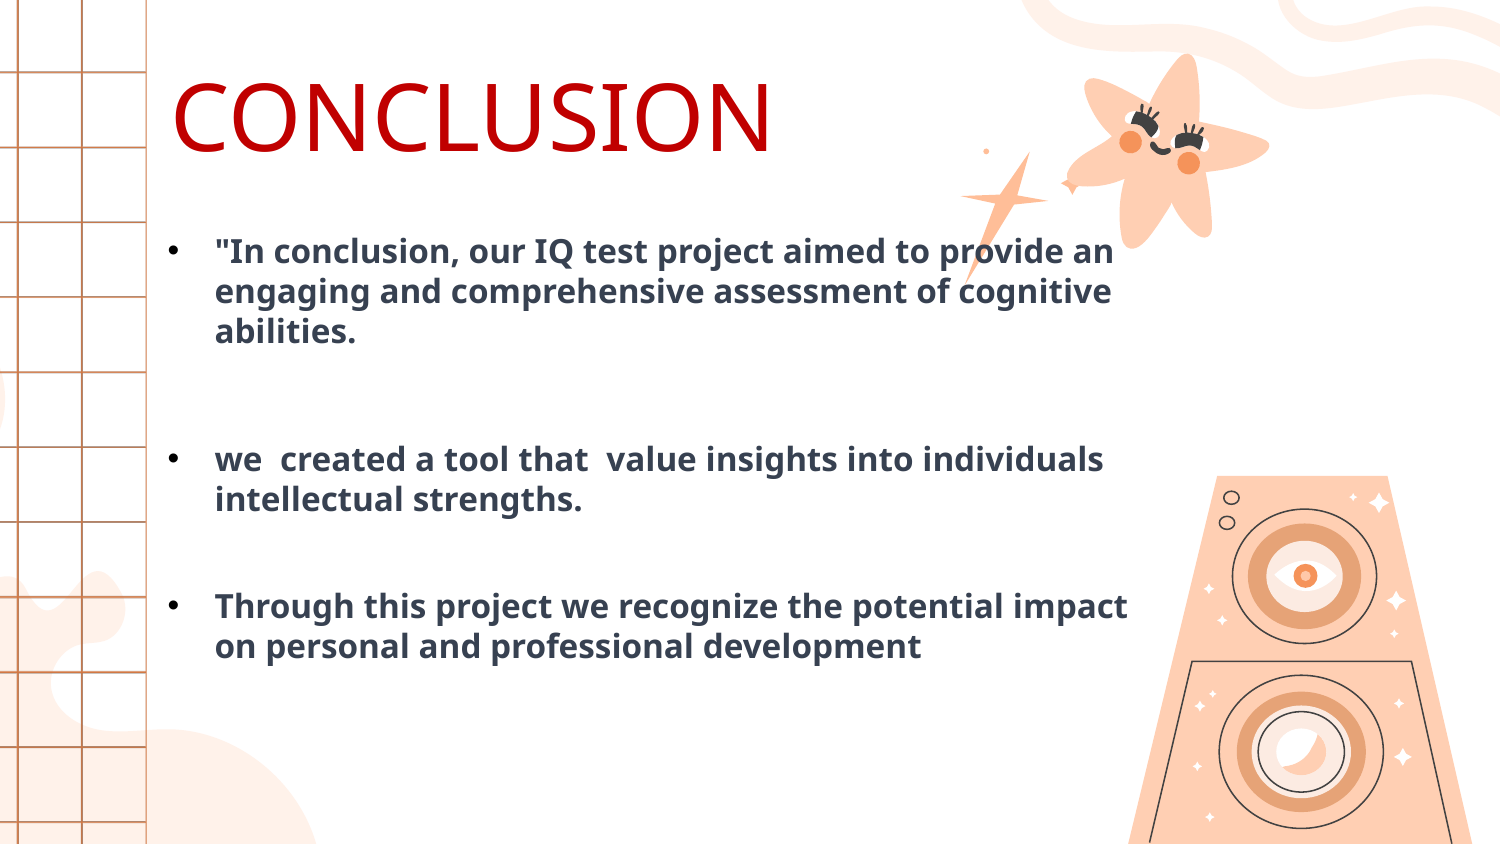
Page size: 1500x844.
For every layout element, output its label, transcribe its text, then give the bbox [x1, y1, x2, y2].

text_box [1127, 475, 1473, 844]
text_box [960, 148, 1016, 286]
title CONCLUSION [155, 33, 1015, 186]
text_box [1020, 13, 1290, 283]
text_box "In conclusion, our IQ test project aimed to provide an engaging and comprehensive assessment of cognitive abilities. [152, 222, 1153, 358]
picture [0, 0, 147, 844]
text_box we created a tool that value insights into individuals intellectual strengths. [152, 430, 1153, 526]
text_box Through this project we recognize the potential impact on personal and professional development [152, 577, 1122, 673]
